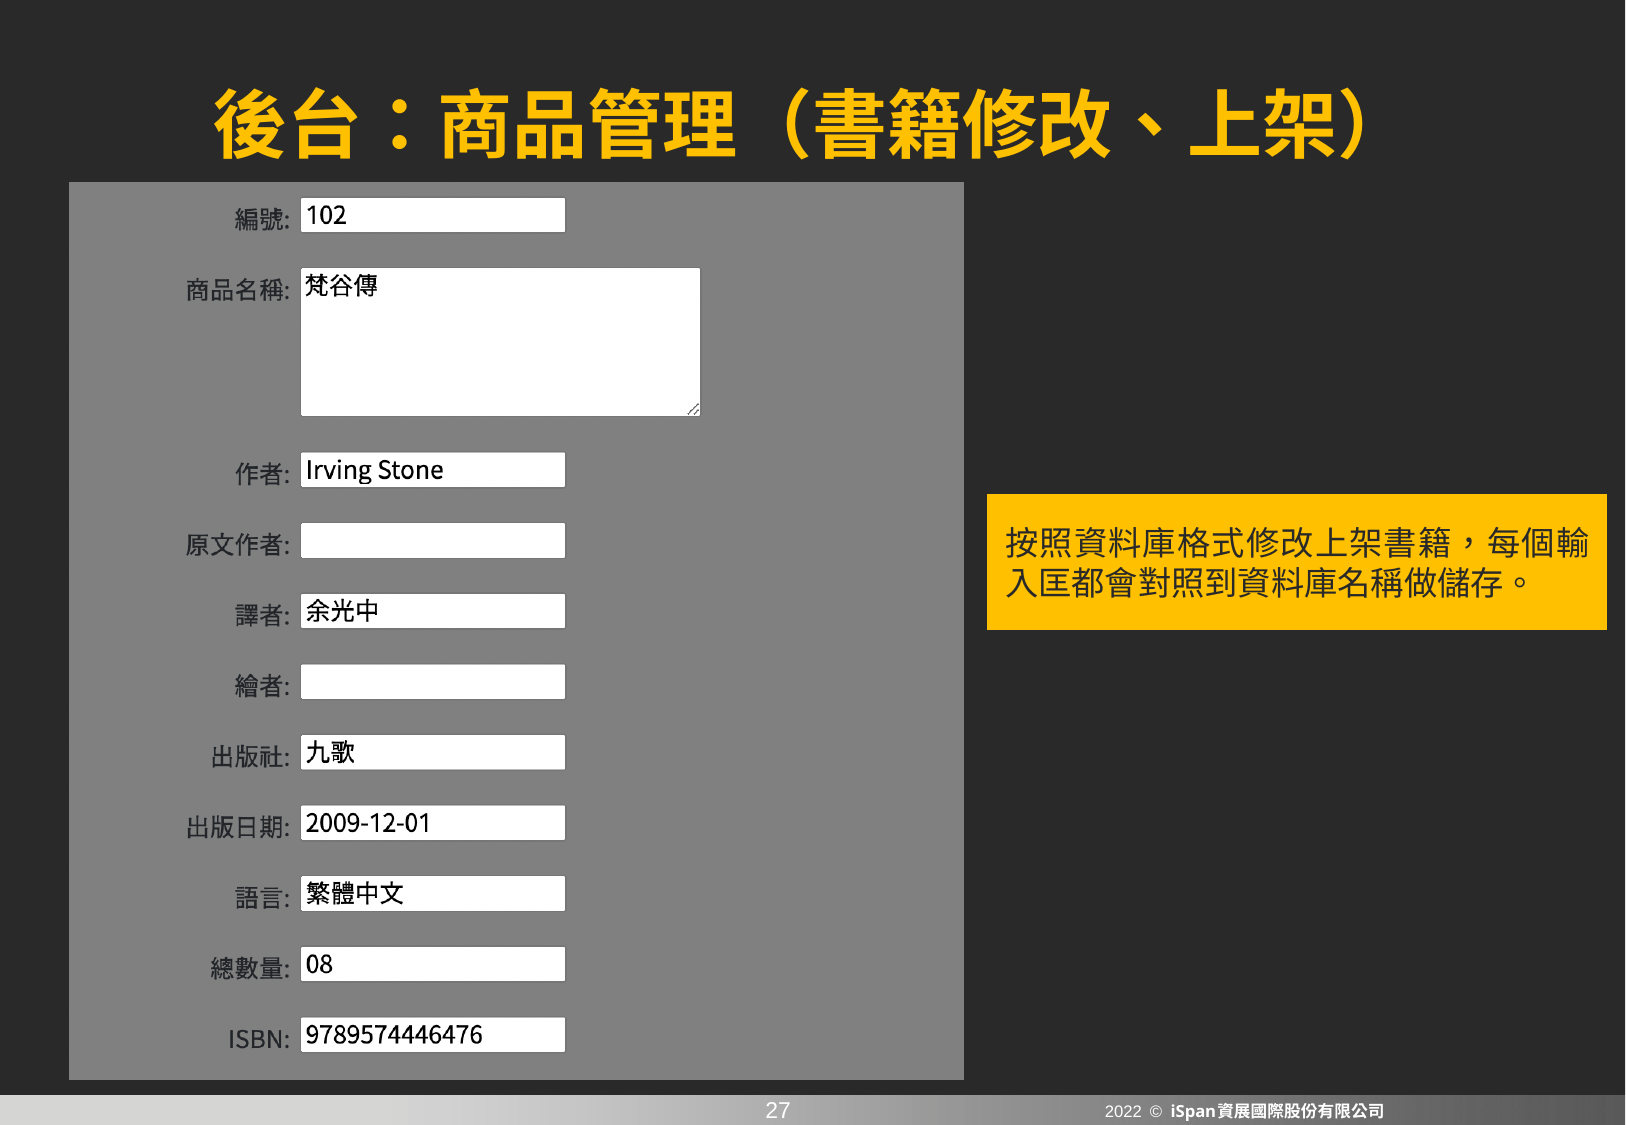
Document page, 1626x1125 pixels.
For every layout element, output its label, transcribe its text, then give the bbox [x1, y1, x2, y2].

text_box 按照資料庫格式修改上架書籍，每個輸入匡都會對照到資料庫名稱做儲存。 [990, 497, 1605, 628]
text_box 後台：商品管理（書籍修改、上架） [103, 65, 1522, 180]
picture [0, 0, 1626, 1125]
